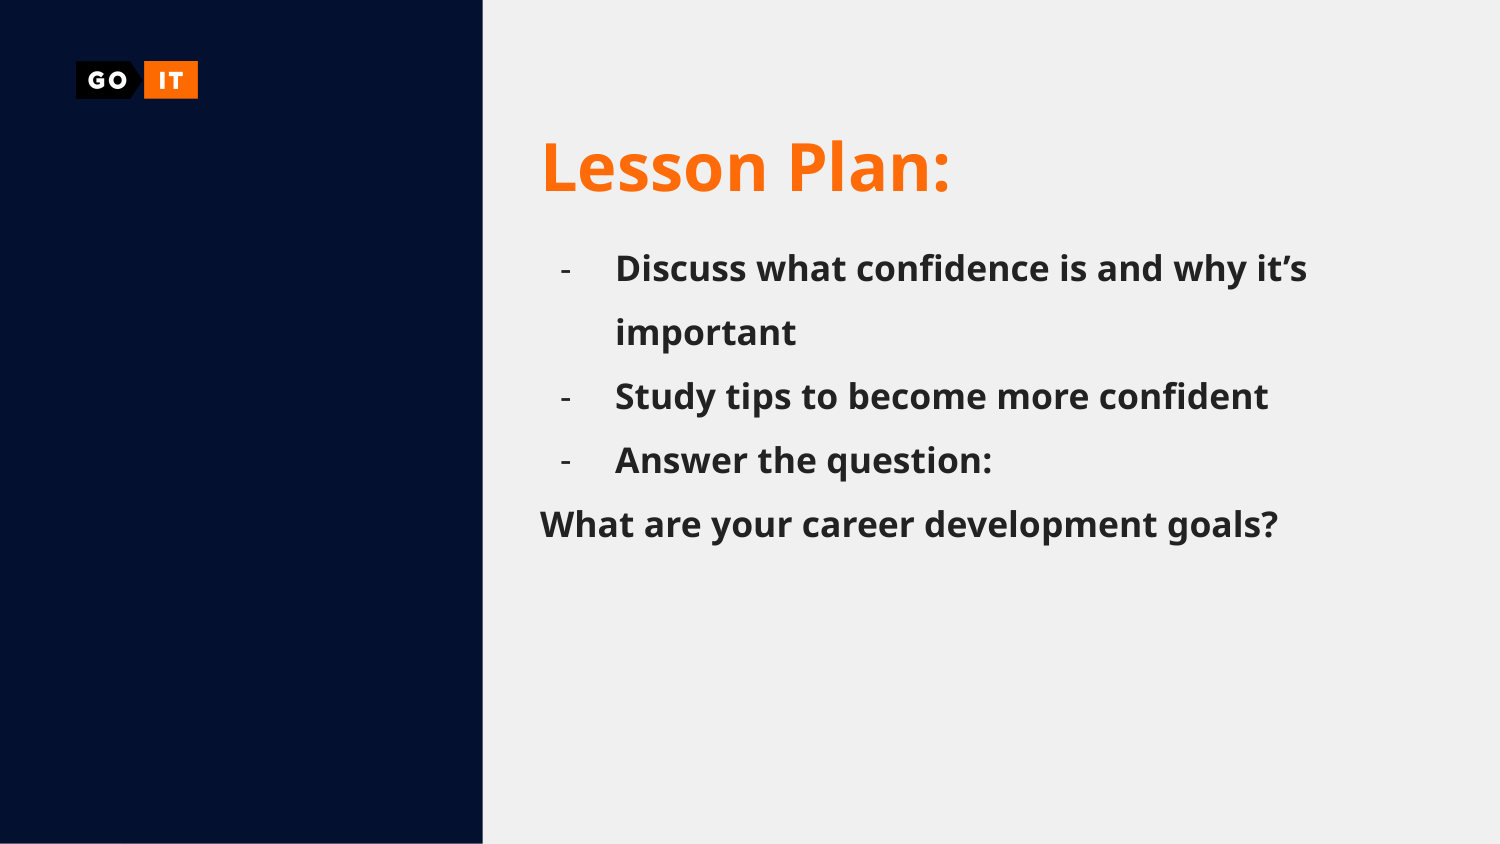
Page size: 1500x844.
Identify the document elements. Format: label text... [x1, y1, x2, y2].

text_box Lesson Plan: Discuss what confidence is and why it’s important Study tips to become more confident Answer the question: What are your career development goals? [540, 61, 1375, 583]
text_box [0, 0, 483, 844]
picture [76, 61, 198, 99]
